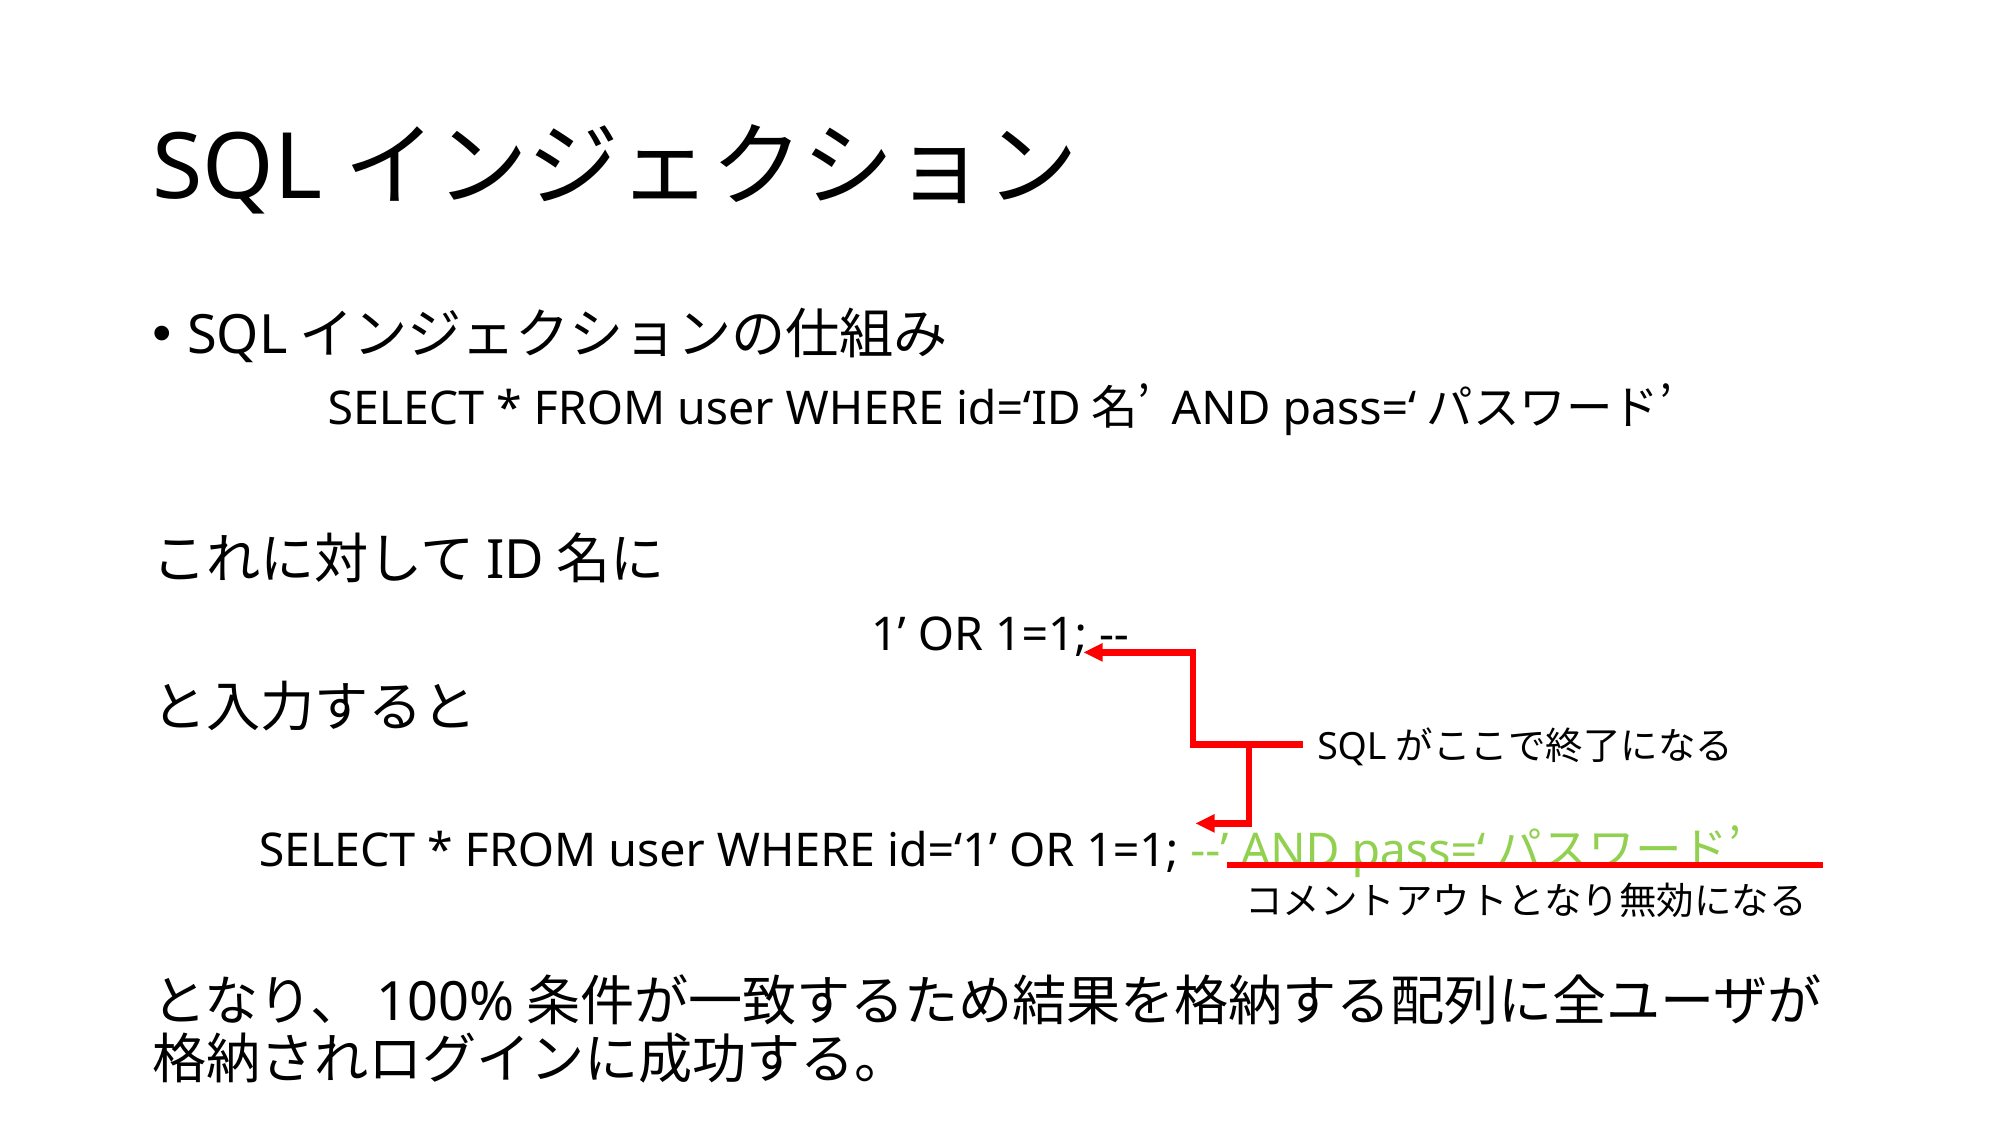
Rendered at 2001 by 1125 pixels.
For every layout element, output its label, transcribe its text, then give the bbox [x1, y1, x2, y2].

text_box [1083, 652, 1303, 746]
text_box コメントアウトとなり無効になる [1230, 869, 1822, 930]
text_box SQLがここで終了になる [1303, 714, 1748, 775]
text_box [1195, 746, 1303, 824]
list SQLインジェクションの仕組み SELECT * FROM user WHERE id=‘ID名’ AND pass=‘パスワード’ これに対してID名に 1’ OR 1=1; -- と入力すると SELECT * FROM user WHERE id=‘1’ OR 1=1; --’ AND pass=‘パスワード’ となり、100%条件が一致するため結果を格納する配列に全ユーザが格納されログインに成功する。 [137, 299, 1863, 1105]
title SQLインジェクション [137, 59, 1863, 278]
